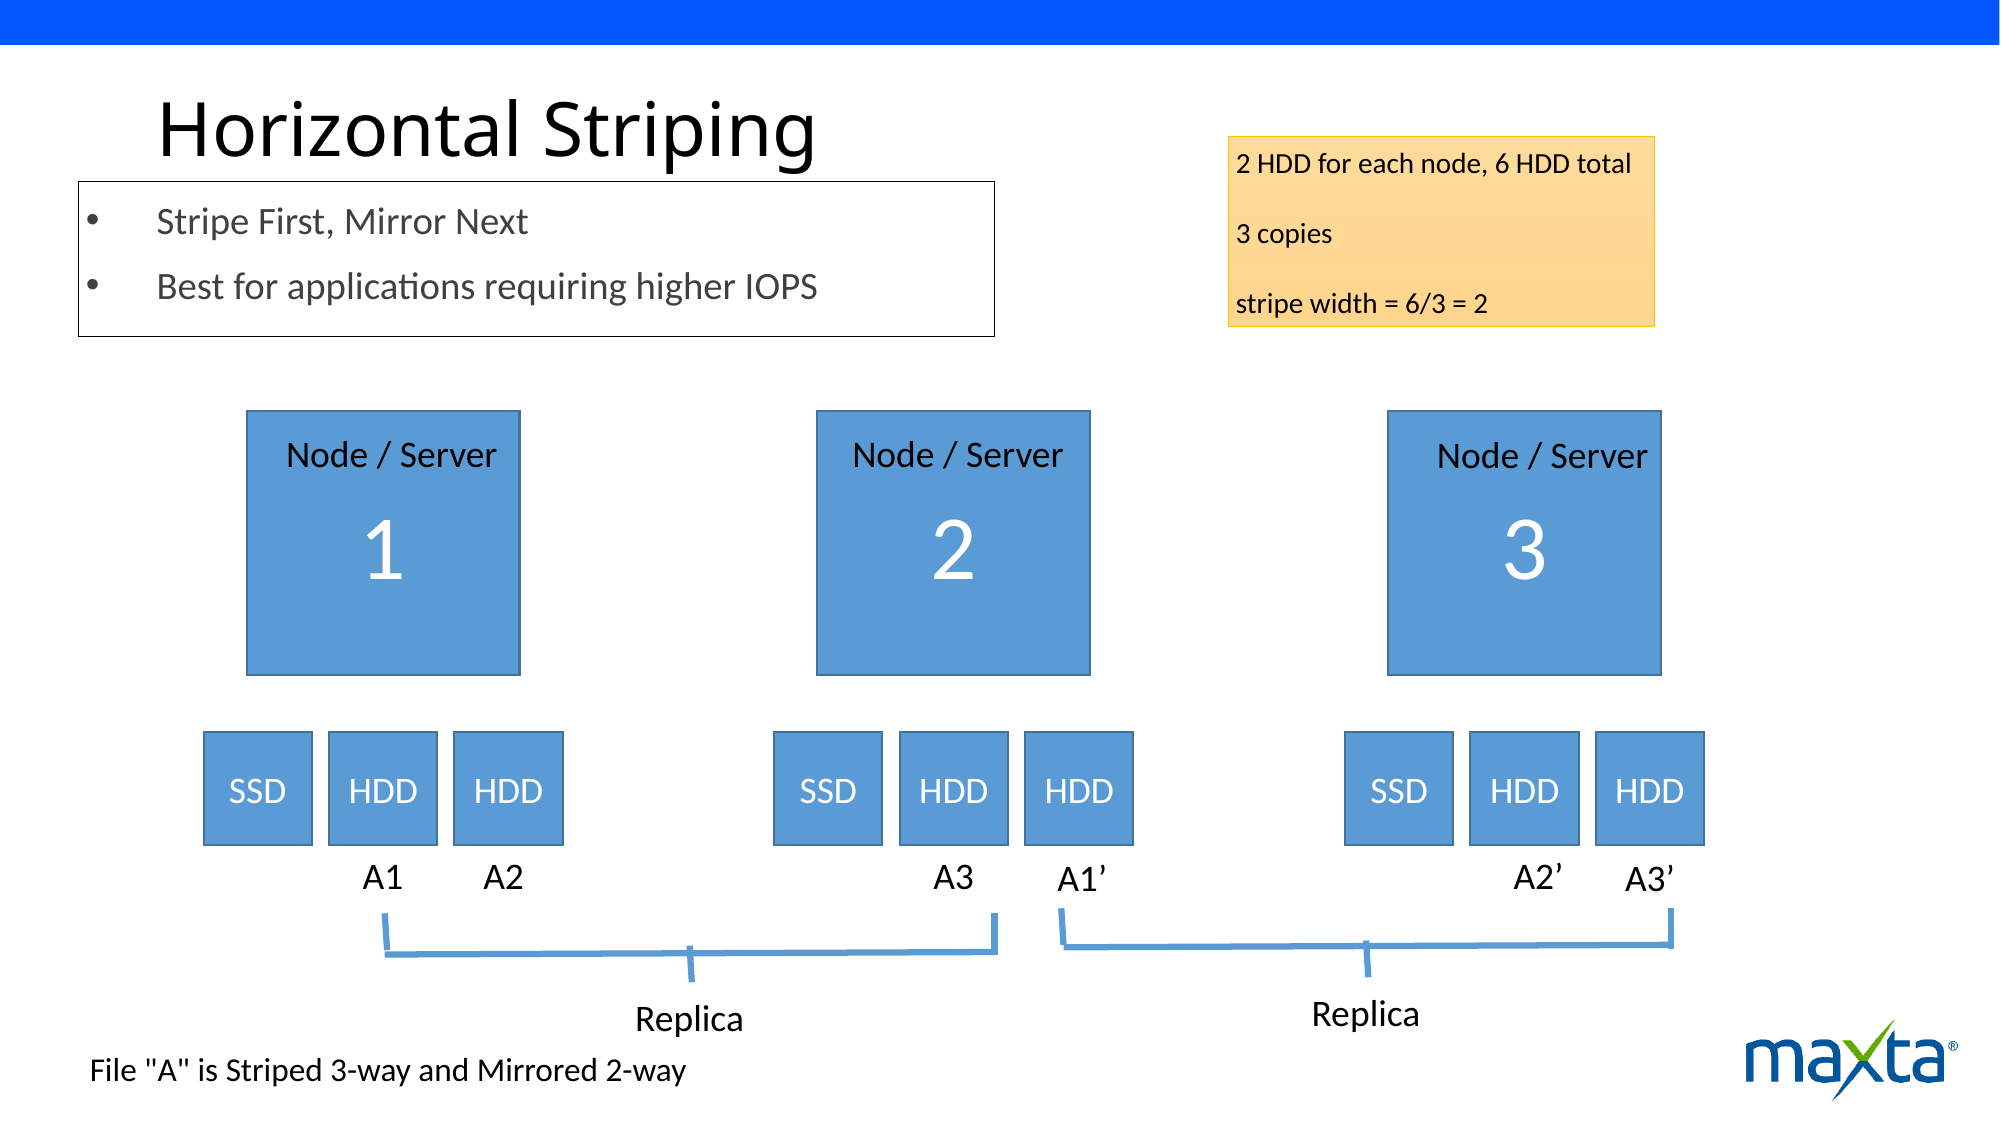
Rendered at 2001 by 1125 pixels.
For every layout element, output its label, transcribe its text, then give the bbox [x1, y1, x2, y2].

text_box A2 [449, 845, 558, 905]
picture [1741, 1016, 1961, 1103]
text_box A1’ [1028, 846, 1137, 907]
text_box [203, 731, 563, 845]
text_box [1387, 410, 1661, 675]
text_box 2 HDD for each node, 6 HDD total 3 copies stripe width = 6/3 = 2 [1228, 136, 1655, 327]
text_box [774, 731, 1134, 845]
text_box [817, 410, 1091, 675]
title Horizontal Striping [142, 60, 1858, 204]
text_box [1061, 908, 1671, 1041]
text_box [246, 410, 520, 675]
text_box File "A" is Striped 3-way and Mirrored 2-way [81, 1039, 696, 1096]
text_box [1345, 731, 1705, 845]
text_box Stripe First, Mirror Next Best for applications requiring higher IOPS [78, 181, 995, 337]
text_box A2’ [1484, 845, 1593, 905]
text_box A3’ [1595, 846, 1704, 906]
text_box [384, 913, 995, 1046]
text_box A3 [899, 845, 1008, 905]
text_box A1 [328, 845, 438, 905]
